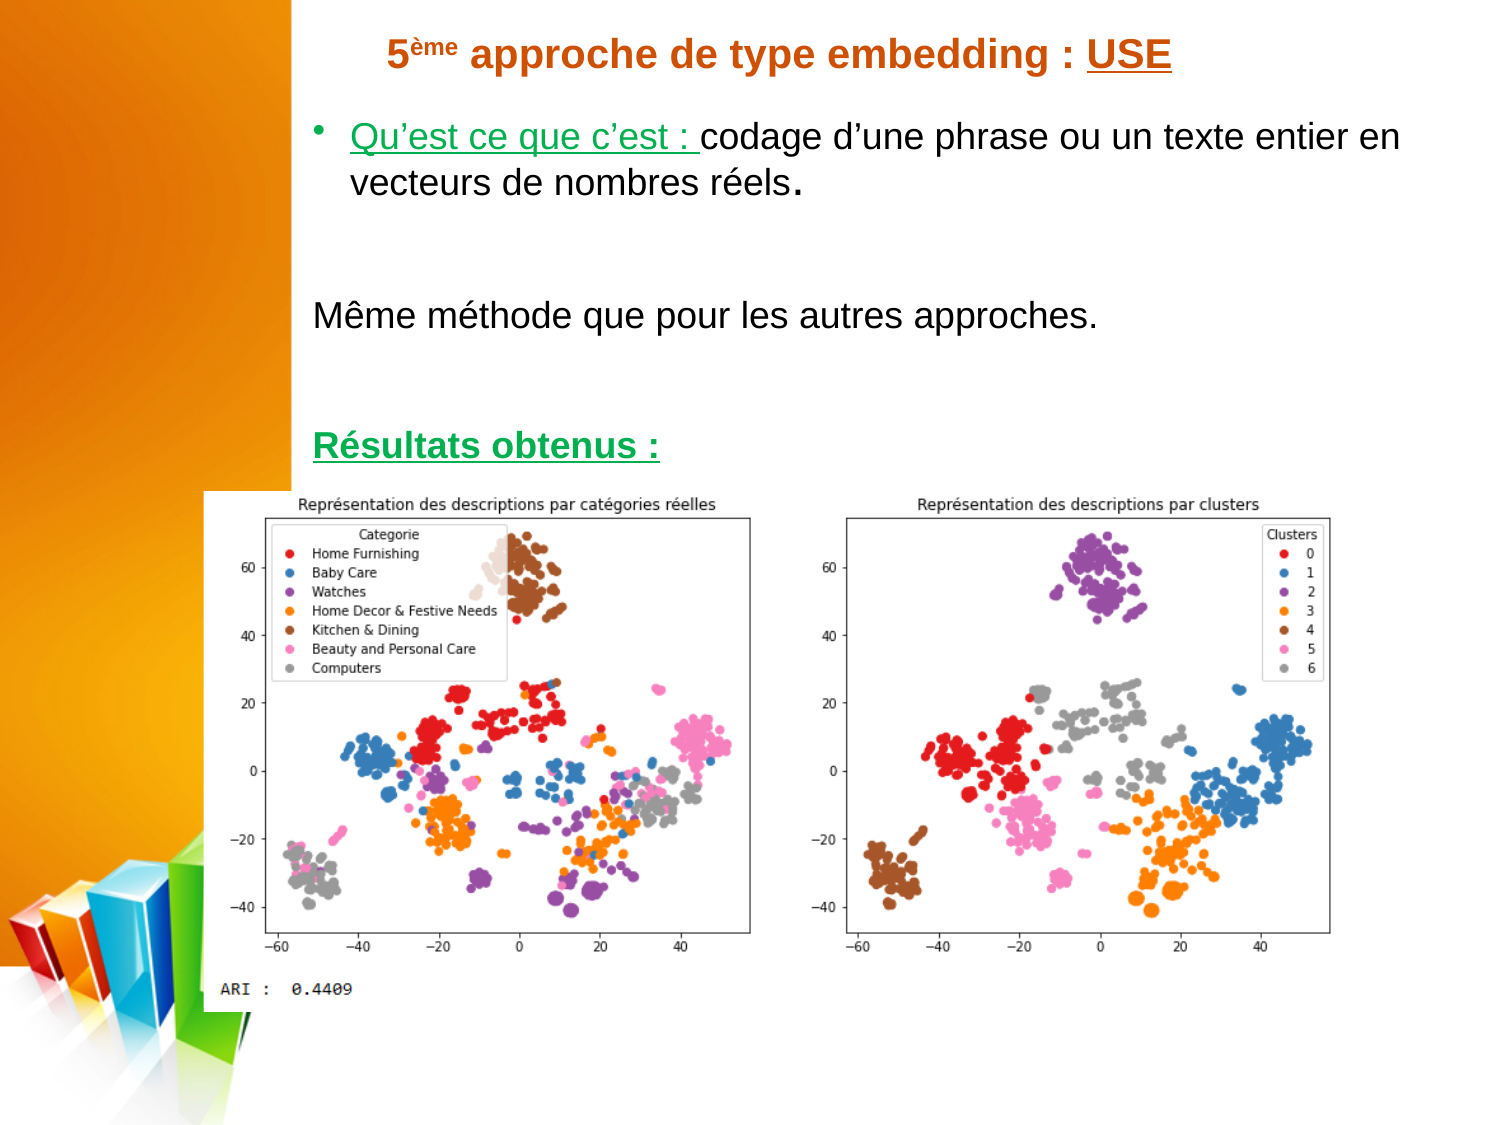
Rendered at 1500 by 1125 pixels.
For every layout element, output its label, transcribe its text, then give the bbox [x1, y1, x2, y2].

list Qu’est ce que c’est : codage d’une phrase ou un texte entier en vecteurs de nombres réels. Même méthode que pour les autres approches. Résultats obtenus : [147, 113, 1500, 1107]
picture [203, 491, 1353, 1012]
text_box 5ème approche de type embedding : USE [371, 19, 1329, 84]
picture [0, 0, 1500, 1125]
